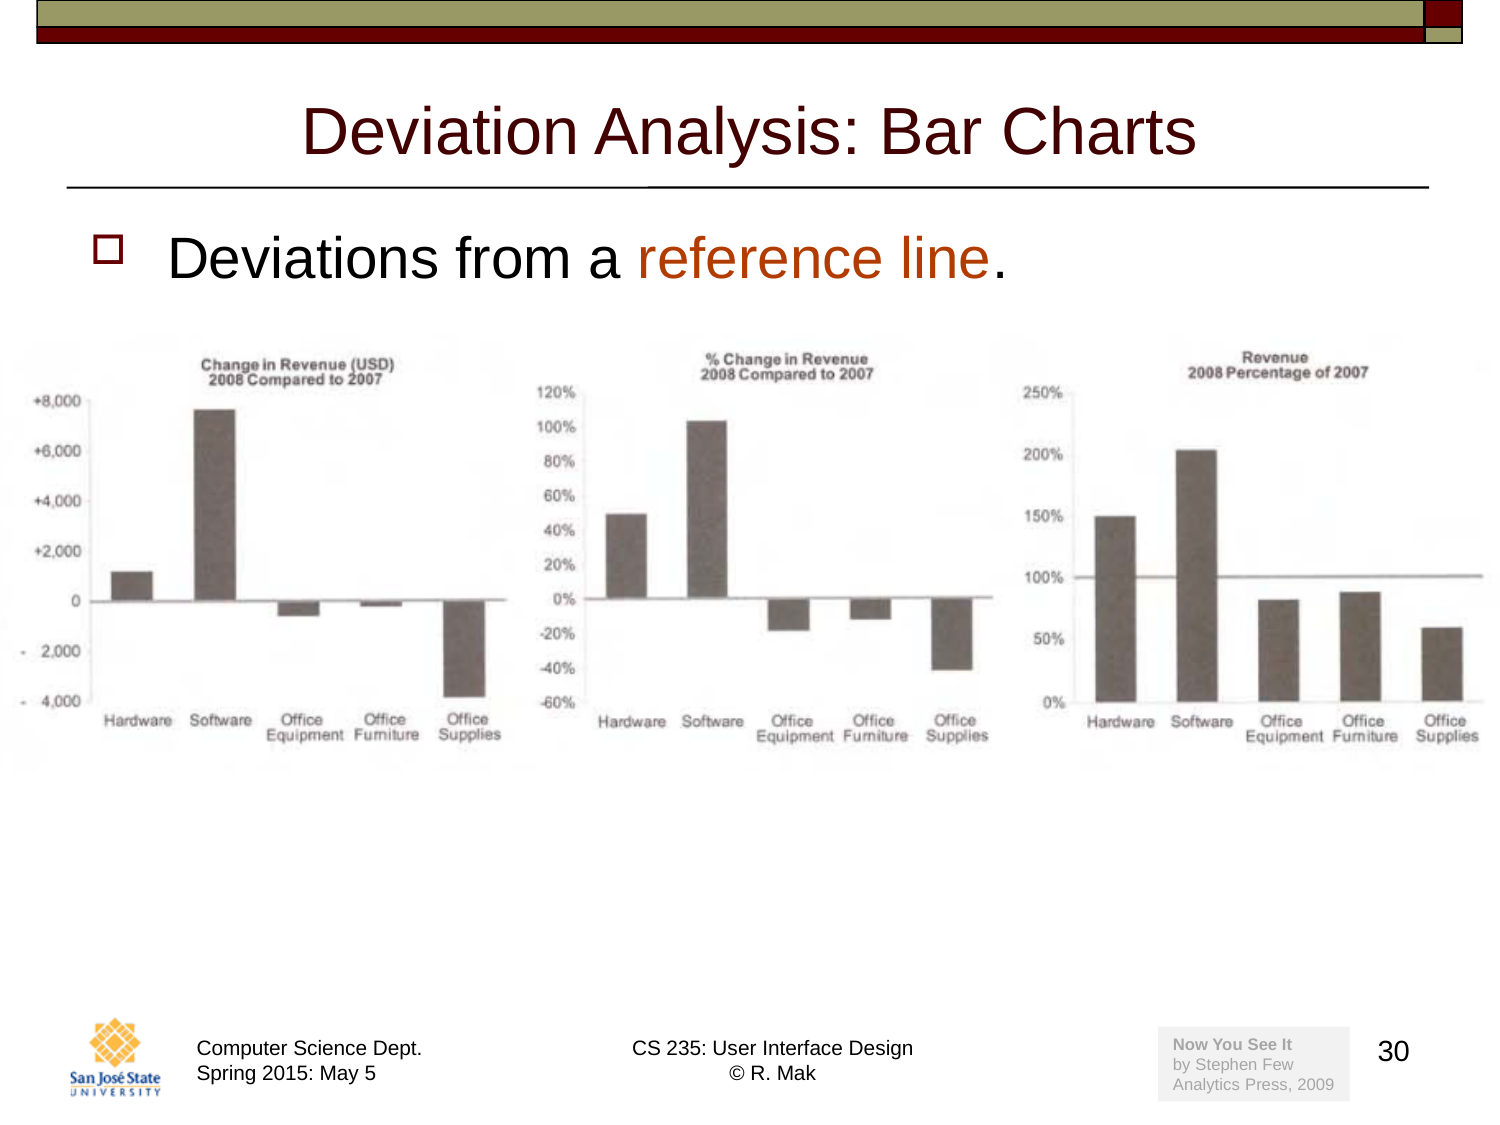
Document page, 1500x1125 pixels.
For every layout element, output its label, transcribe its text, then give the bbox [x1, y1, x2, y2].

picture [0, 331, 1500, 773]
text_box Now You See It by Stephen Few Analytics Press, 2009 [1158, 1026, 1350, 1102]
title Deviation Analysis: Bar Charts [75, 67, 1425, 175]
list Deviations from a reference line. [75, 212, 1425, 308]
picture [60, 1012, 166, 1112]
slide_number 30 [1112, 1025, 1425, 1100]
